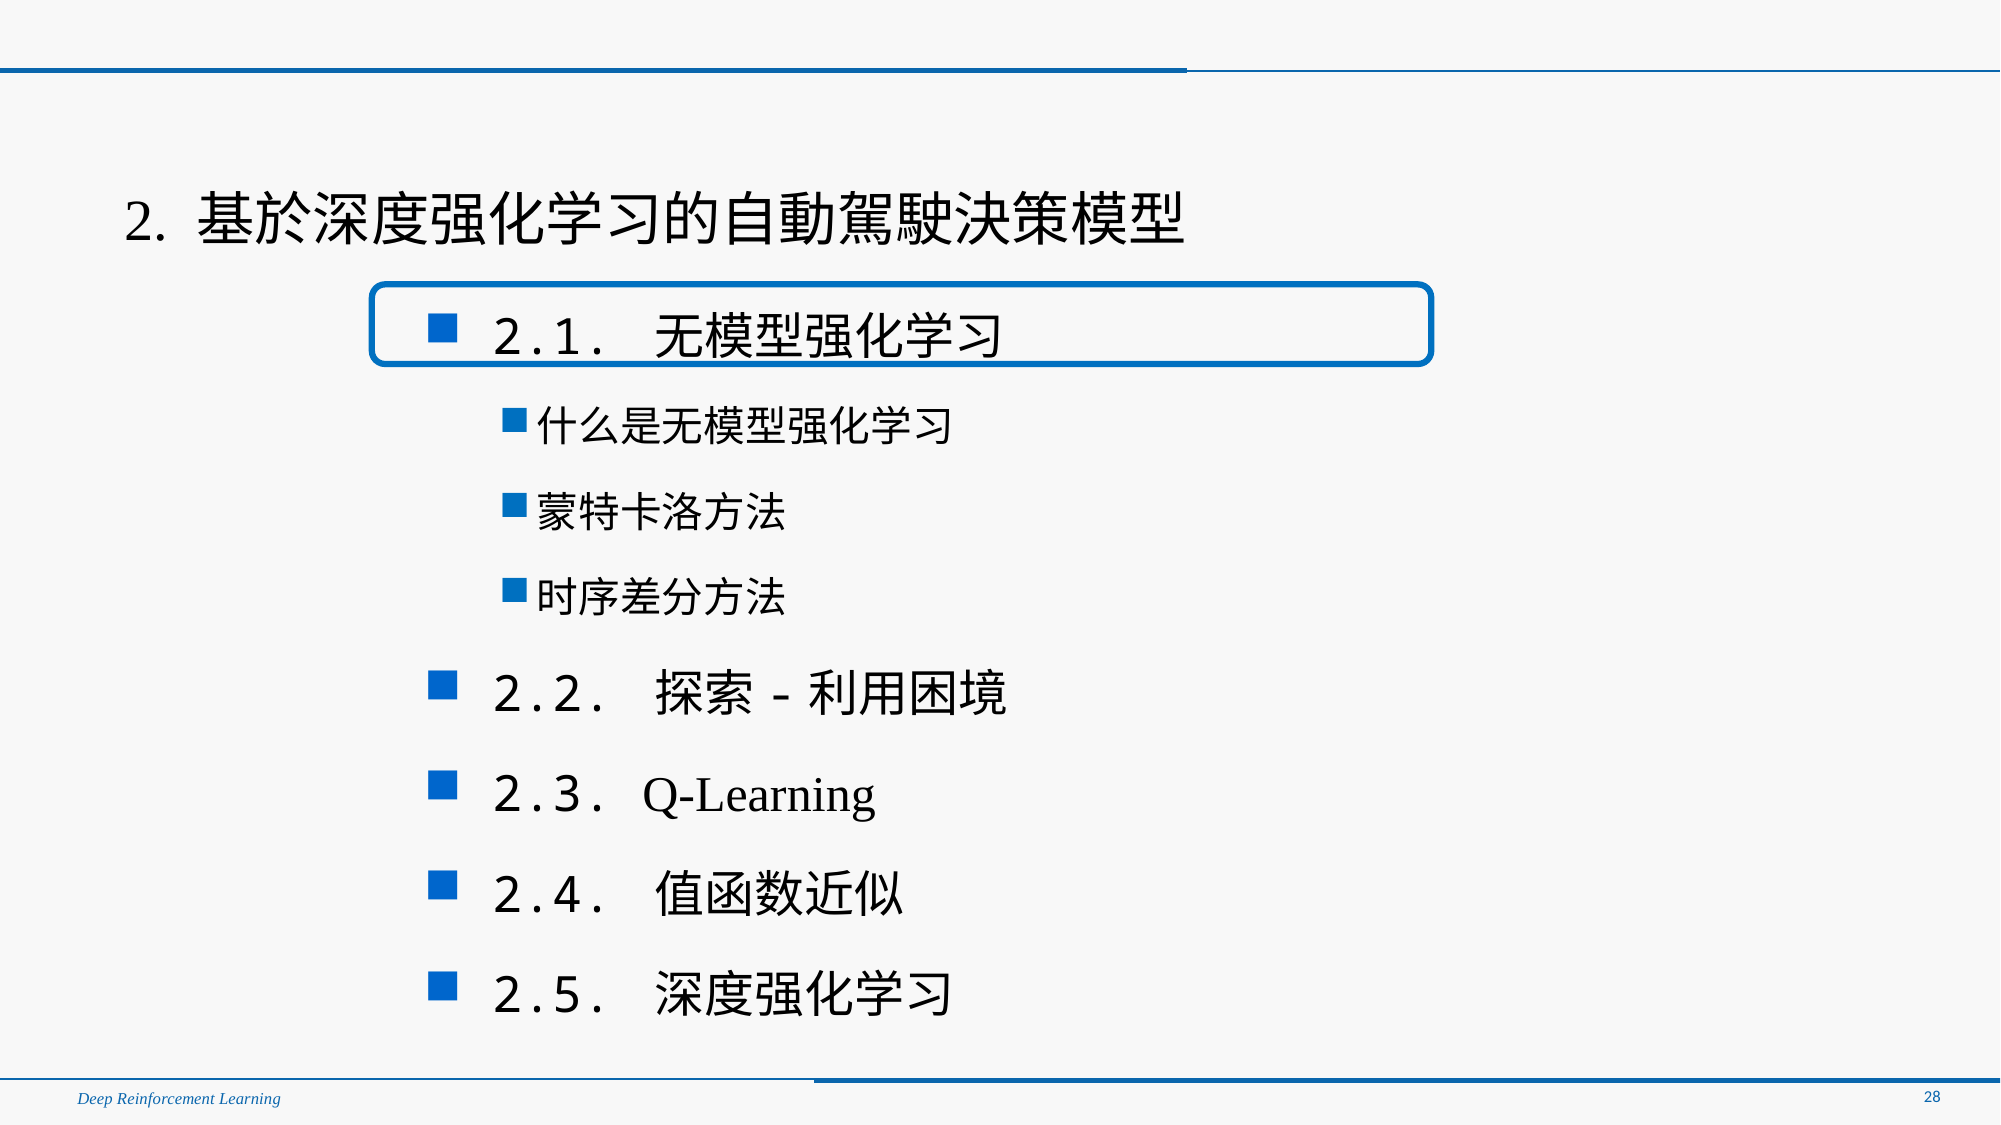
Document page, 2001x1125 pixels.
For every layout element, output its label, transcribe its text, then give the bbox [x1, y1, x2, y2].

text_box [370, 283, 1433, 366]
slide_number 28 [1890, 1078, 1974, 1111]
list 2. 基於深度强化学习的自動駕駛決策模型 2.1. 无模型强化学习 什么是无模型强化学习 蒙特卡洛方法 时序差分方法 2.2. 探索-利用困境 2.3. Q-Learning 2.4. 值函数近似 2.5. 深度强化学习 [109, 139, 1974, 986]
